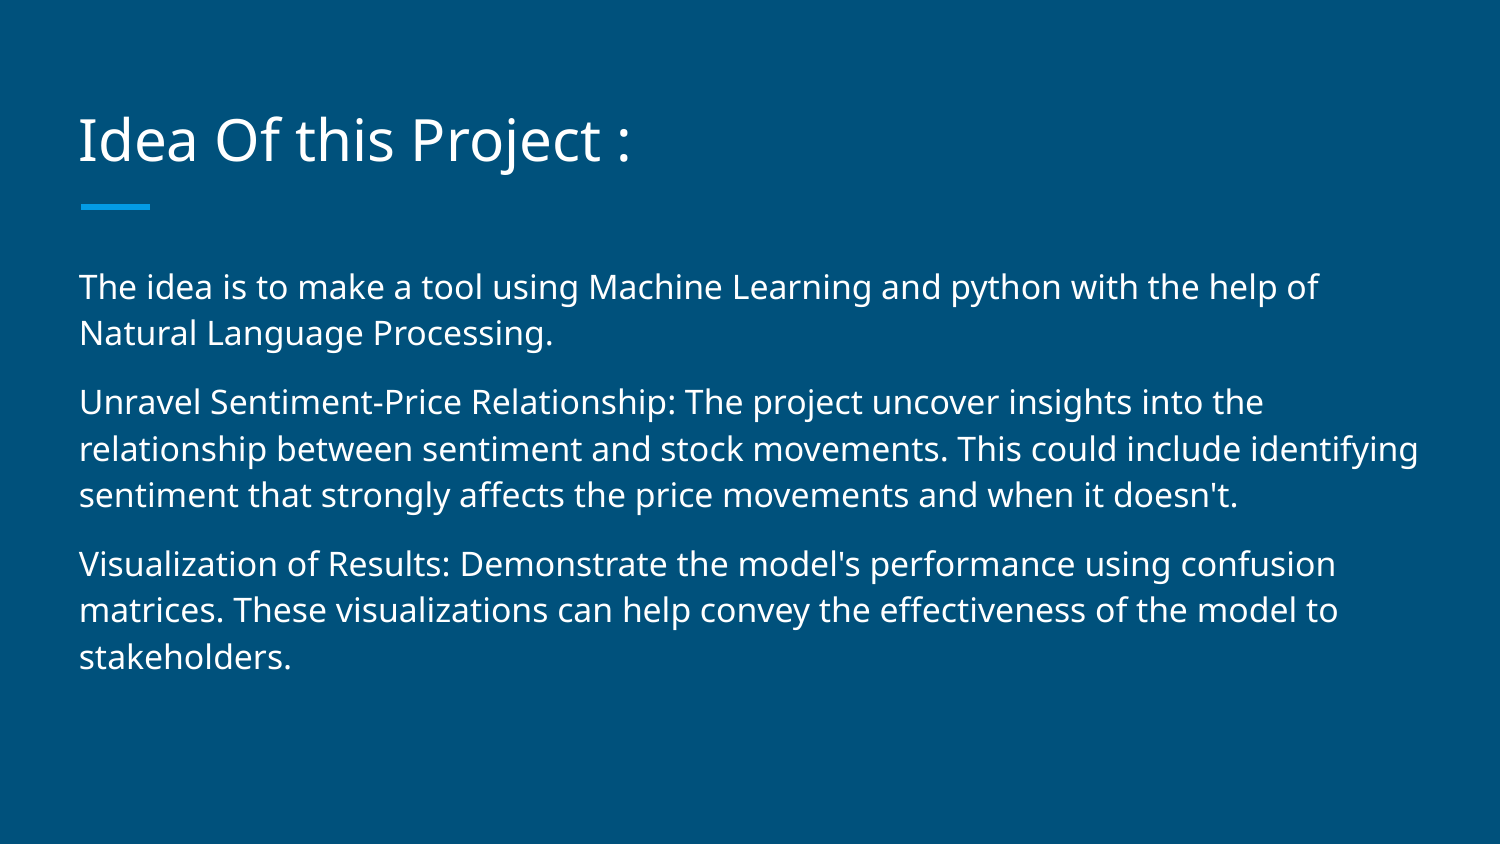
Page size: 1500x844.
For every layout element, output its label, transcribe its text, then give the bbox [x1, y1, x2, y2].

list The idea is to make a tool using Machine Learning and python with the help of Natural Language Processing. Unravel Sentiment-Price Relationship: The project uncover insights into the relationship between sentiment and stock movements. This could include identifying sentiment that strongly affects the price movements and when it doesn't. Visualization of Results: Demonstrate the model's performance using confusion matrices. These visualizations can help convey the effectiveness of the model to stakeholders. [63, 244, 1437, 710]
title Idea Of this Project : [63, 75, 1437, 188]
